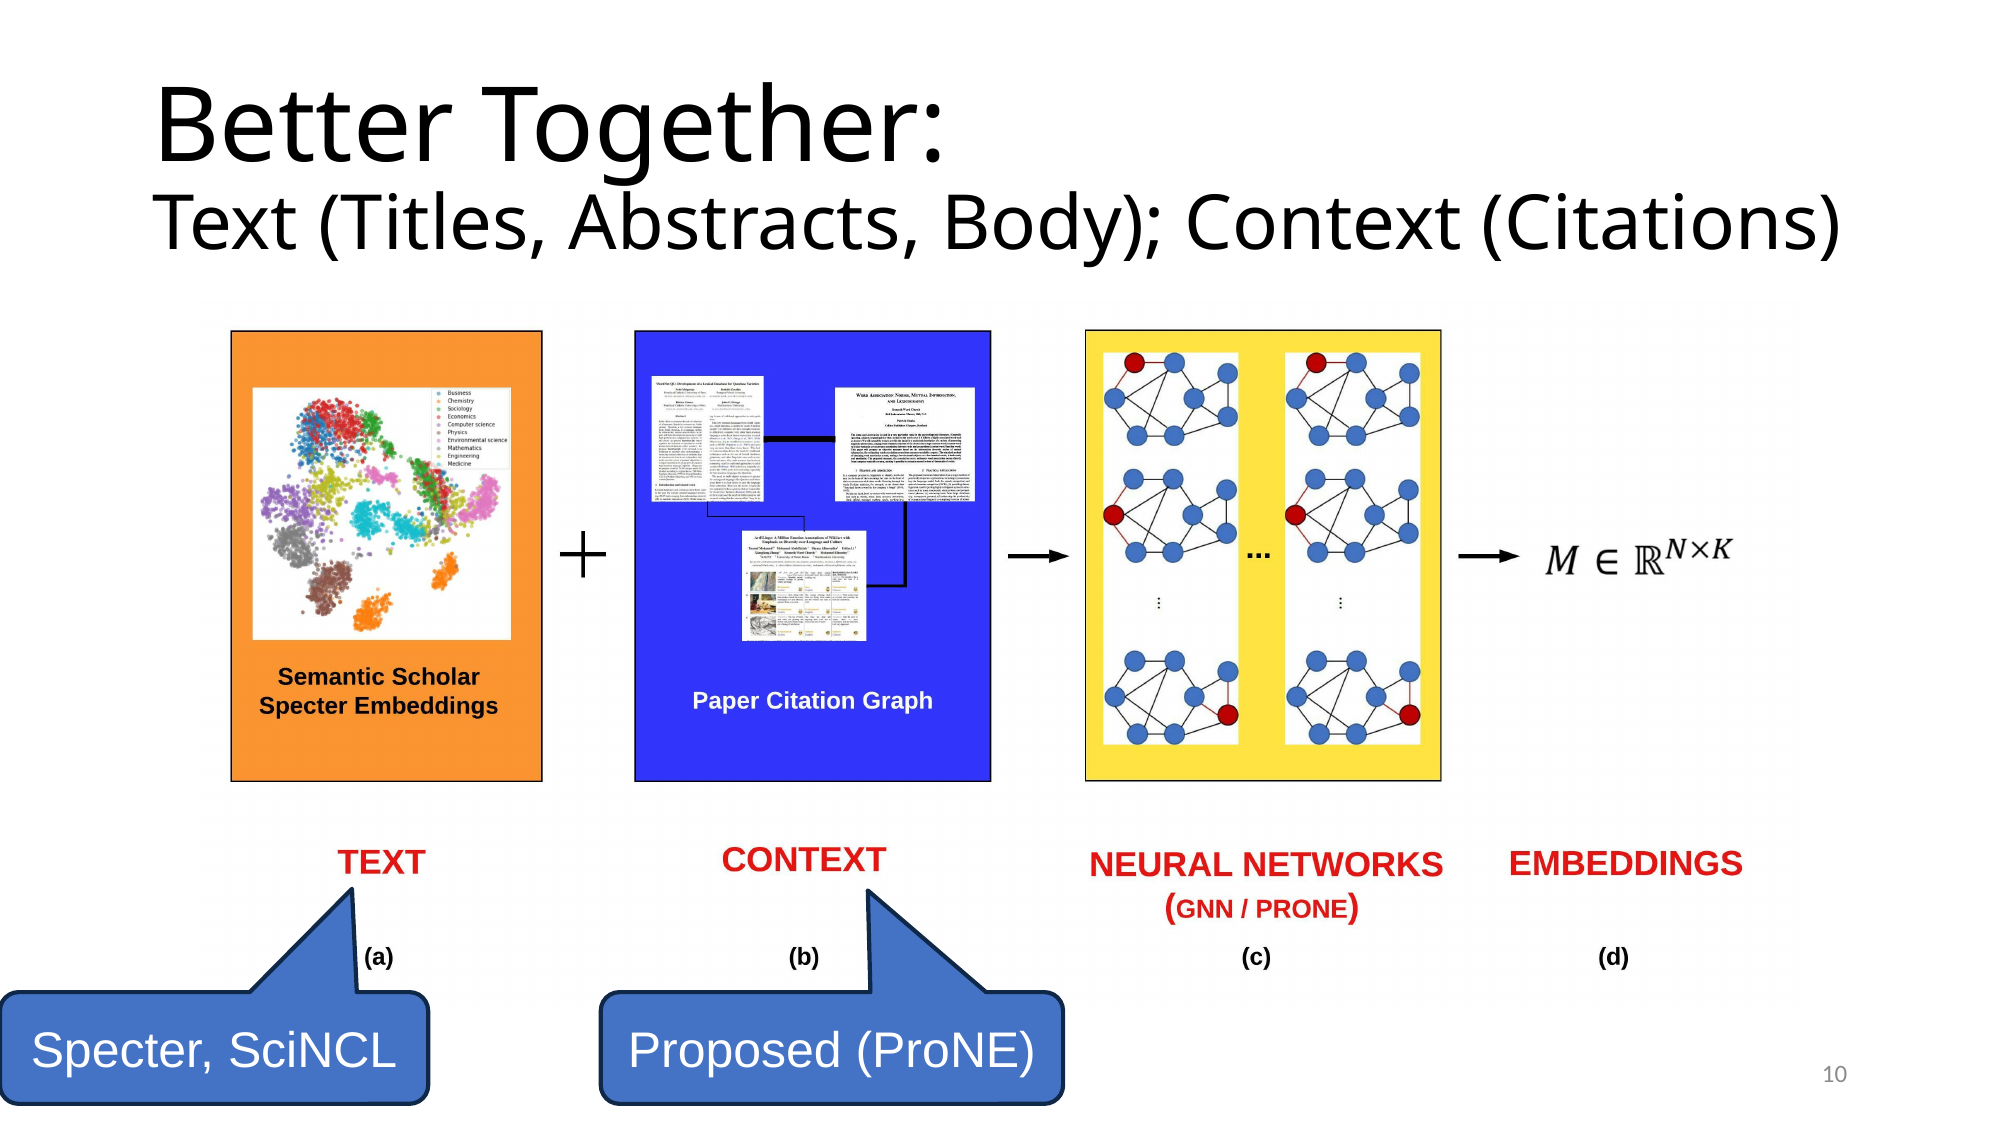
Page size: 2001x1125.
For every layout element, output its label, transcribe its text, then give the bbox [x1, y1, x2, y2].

slide_number 10 [1412, 1042, 1863, 1103]
text_box Specter, SciNCL [0, 992, 429, 1104]
text_box Proposed (ProNE) [600, 1014, 1064, 1104]
title Better Together: Text (Titles, Abstracts, Body); Context (Citations) [137, 59, 1863, 278]
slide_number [418, 1042, 588, 1103]
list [200, 299, 1800, 1014]
